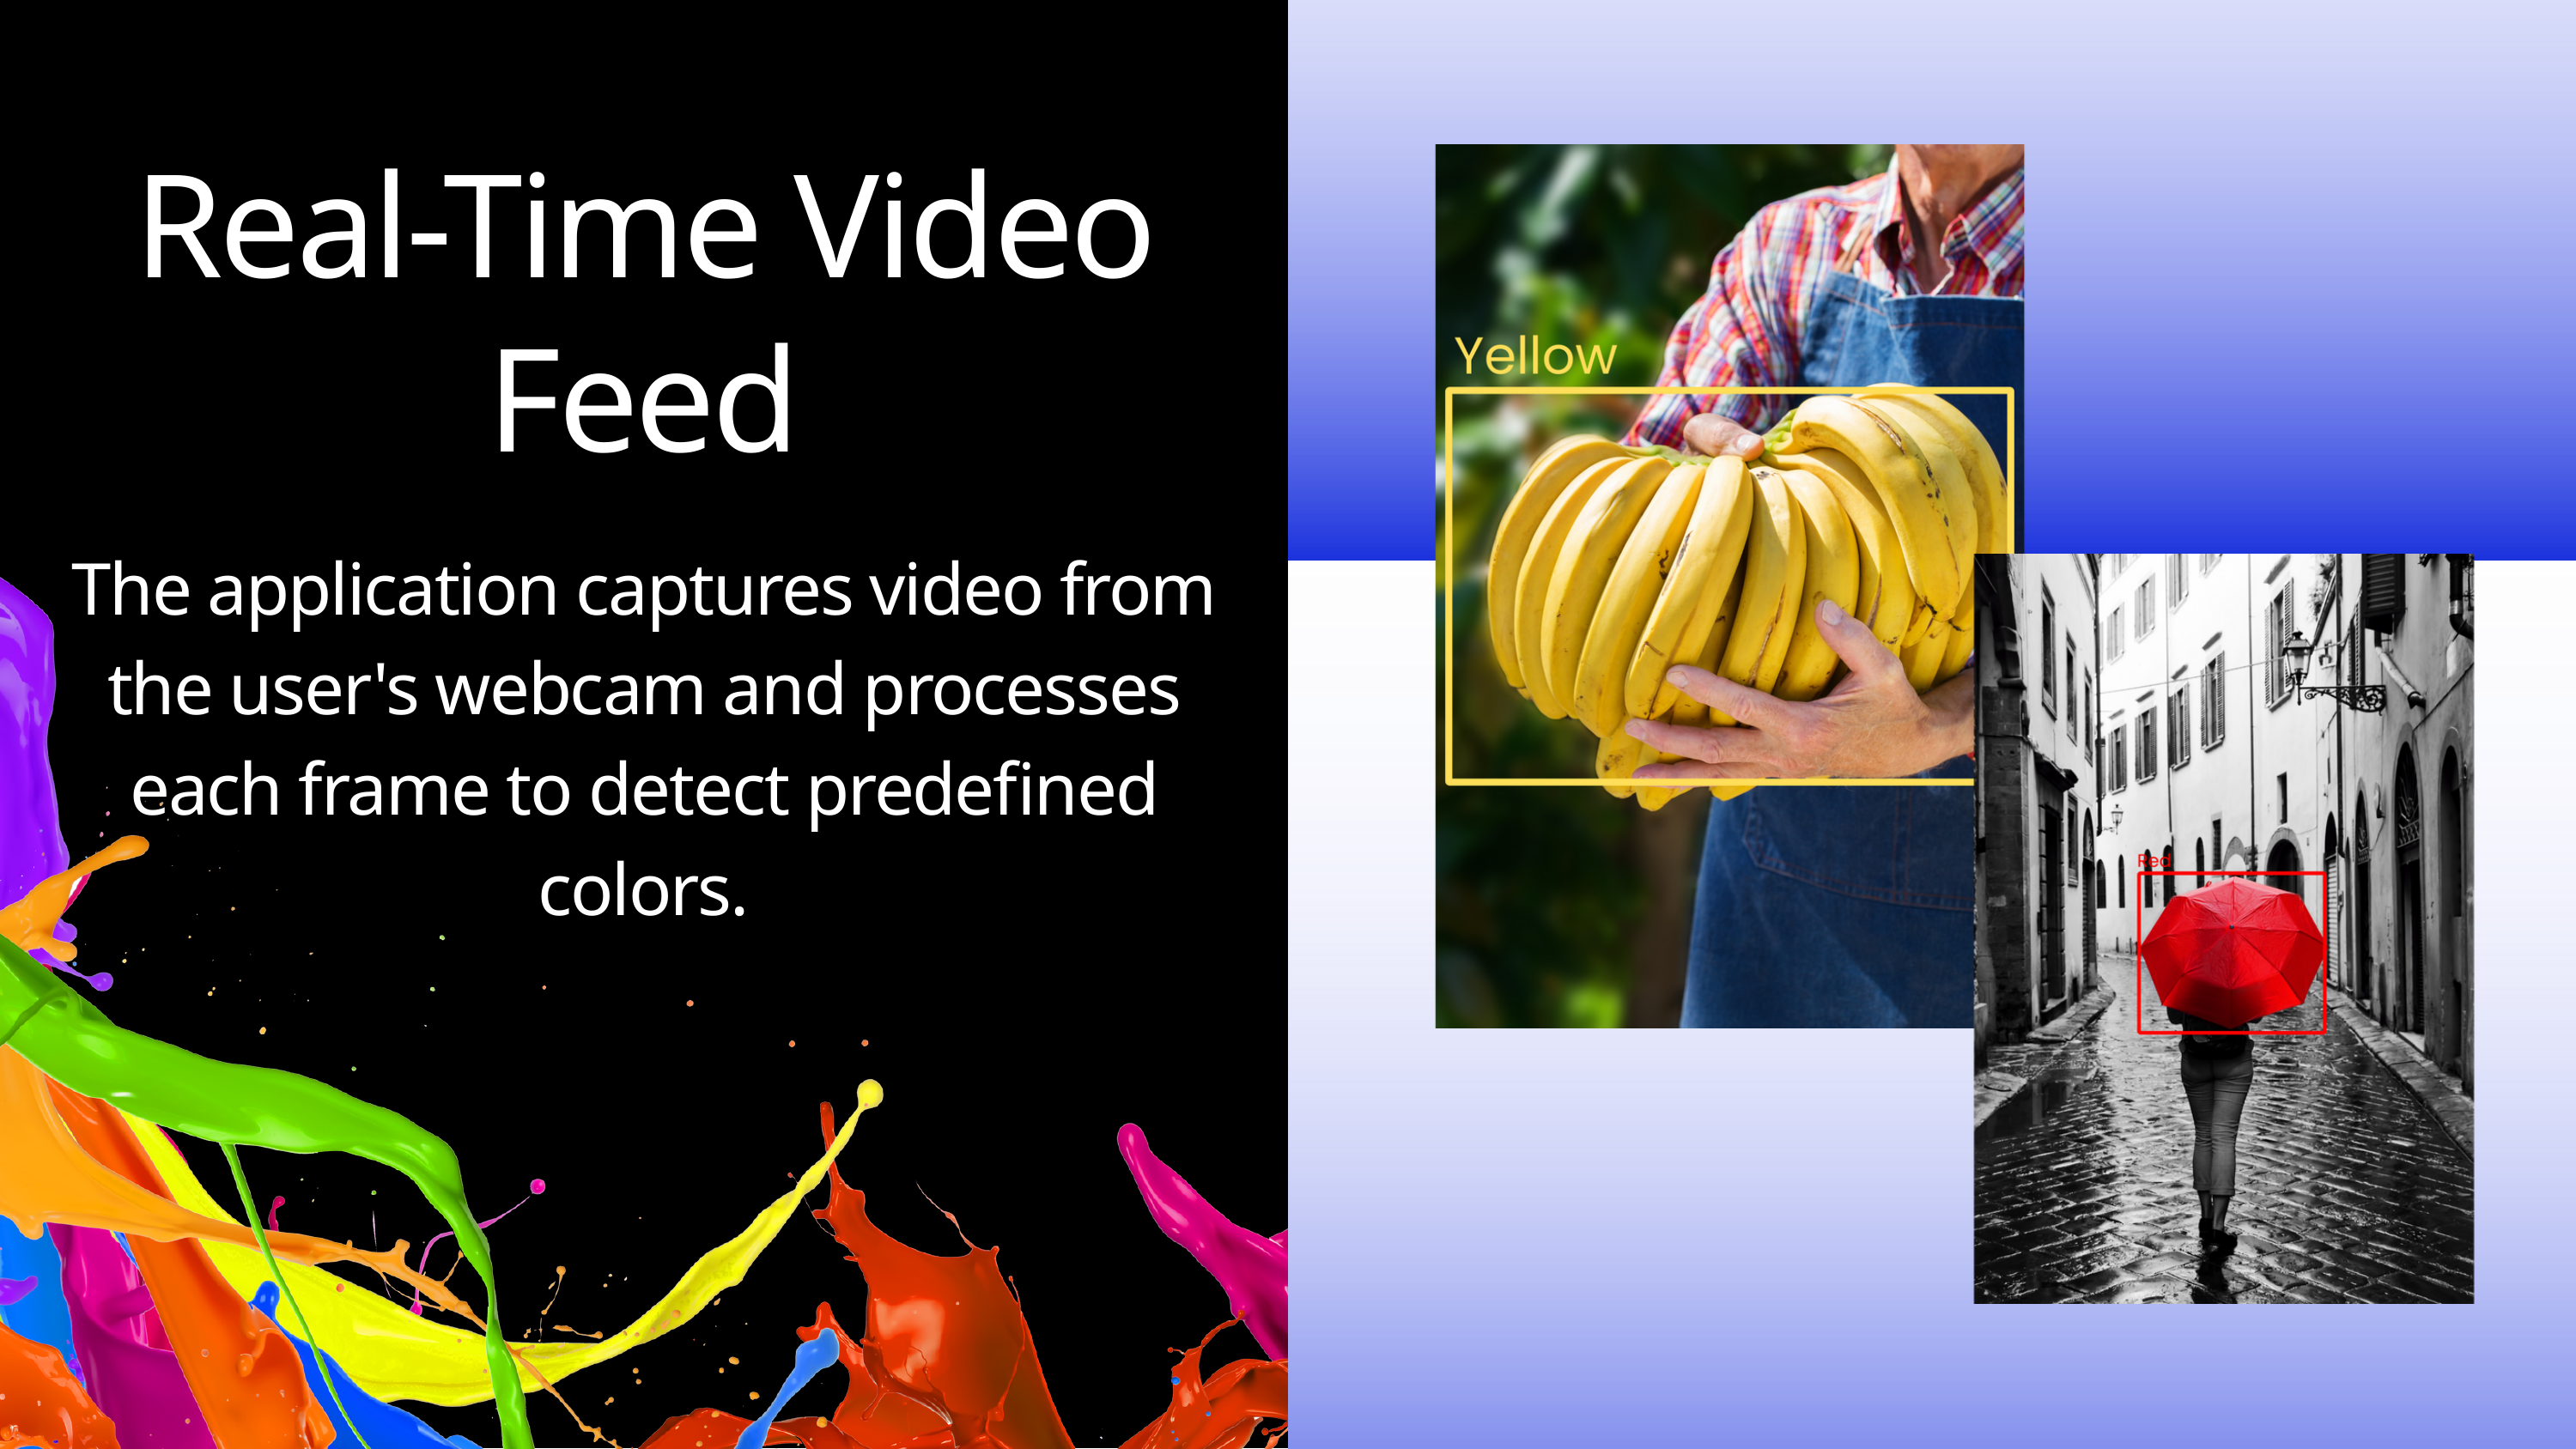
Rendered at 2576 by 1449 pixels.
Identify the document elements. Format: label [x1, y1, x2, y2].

text_box [1291, 1028, 2576, 1449]
text_box [1849, 554, 2576, 1304]
text_box [0, 0, 1289, 1449]
text_box [1289, 0, 2576, 554]
text_box [1291, 144, 2172, 1028]
